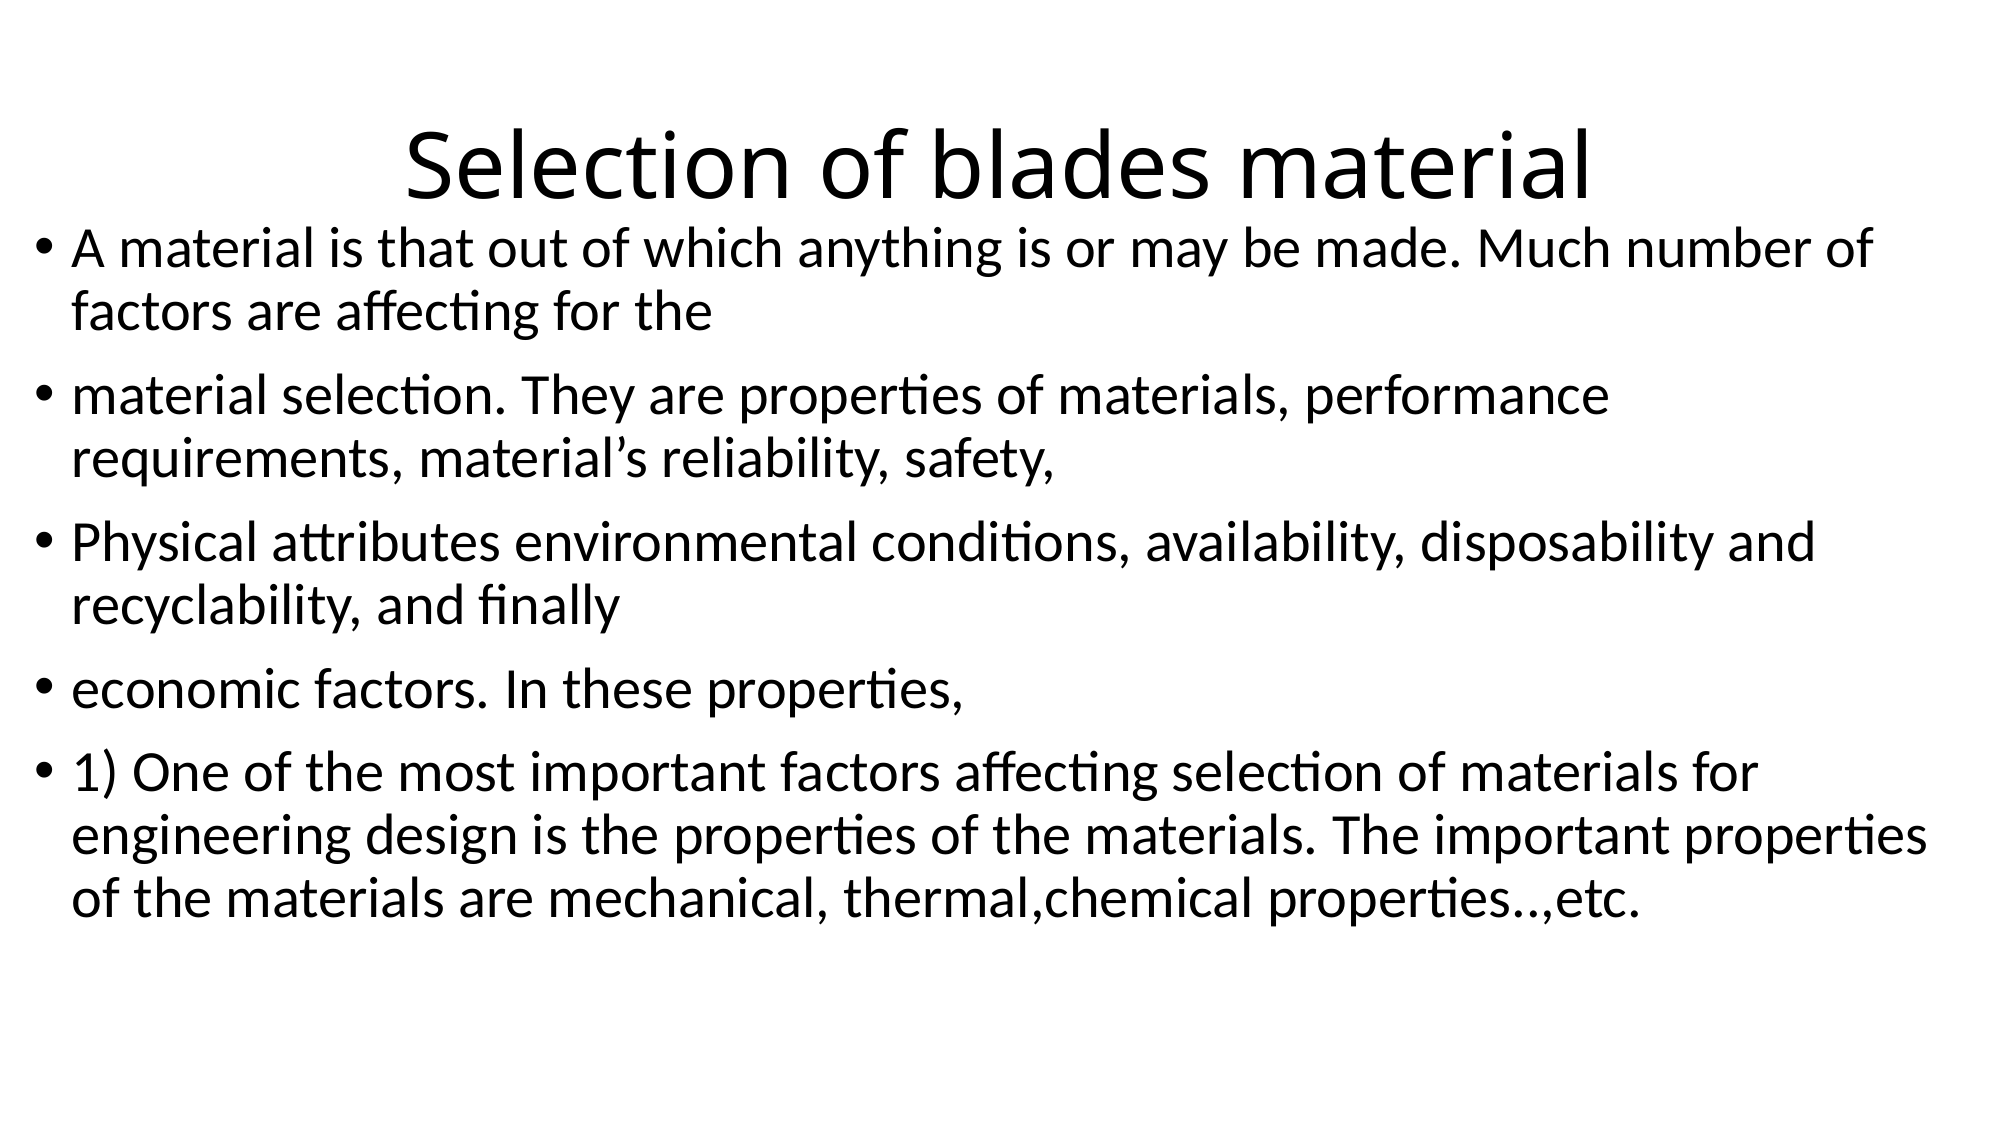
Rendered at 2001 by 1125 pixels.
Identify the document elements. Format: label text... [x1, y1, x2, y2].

title Selection of blades material [137, 59, 1863, 210]
list A material is that out of which anything is or may be made. Much number of factors are affecting for the material selection. They are properties of materials, performance requirements, material’s reliability, safety, Physical attributes environmental conditions, availability, disposability and recyclability, and finally economic factors. In these properties, 1) One of the most important factors affecting selection of materials for engineering design is the properties of the materials. The important properties of the materials are mechanical, thermal,chemical properties..,etc. [19, 210, 1968, 1108]
